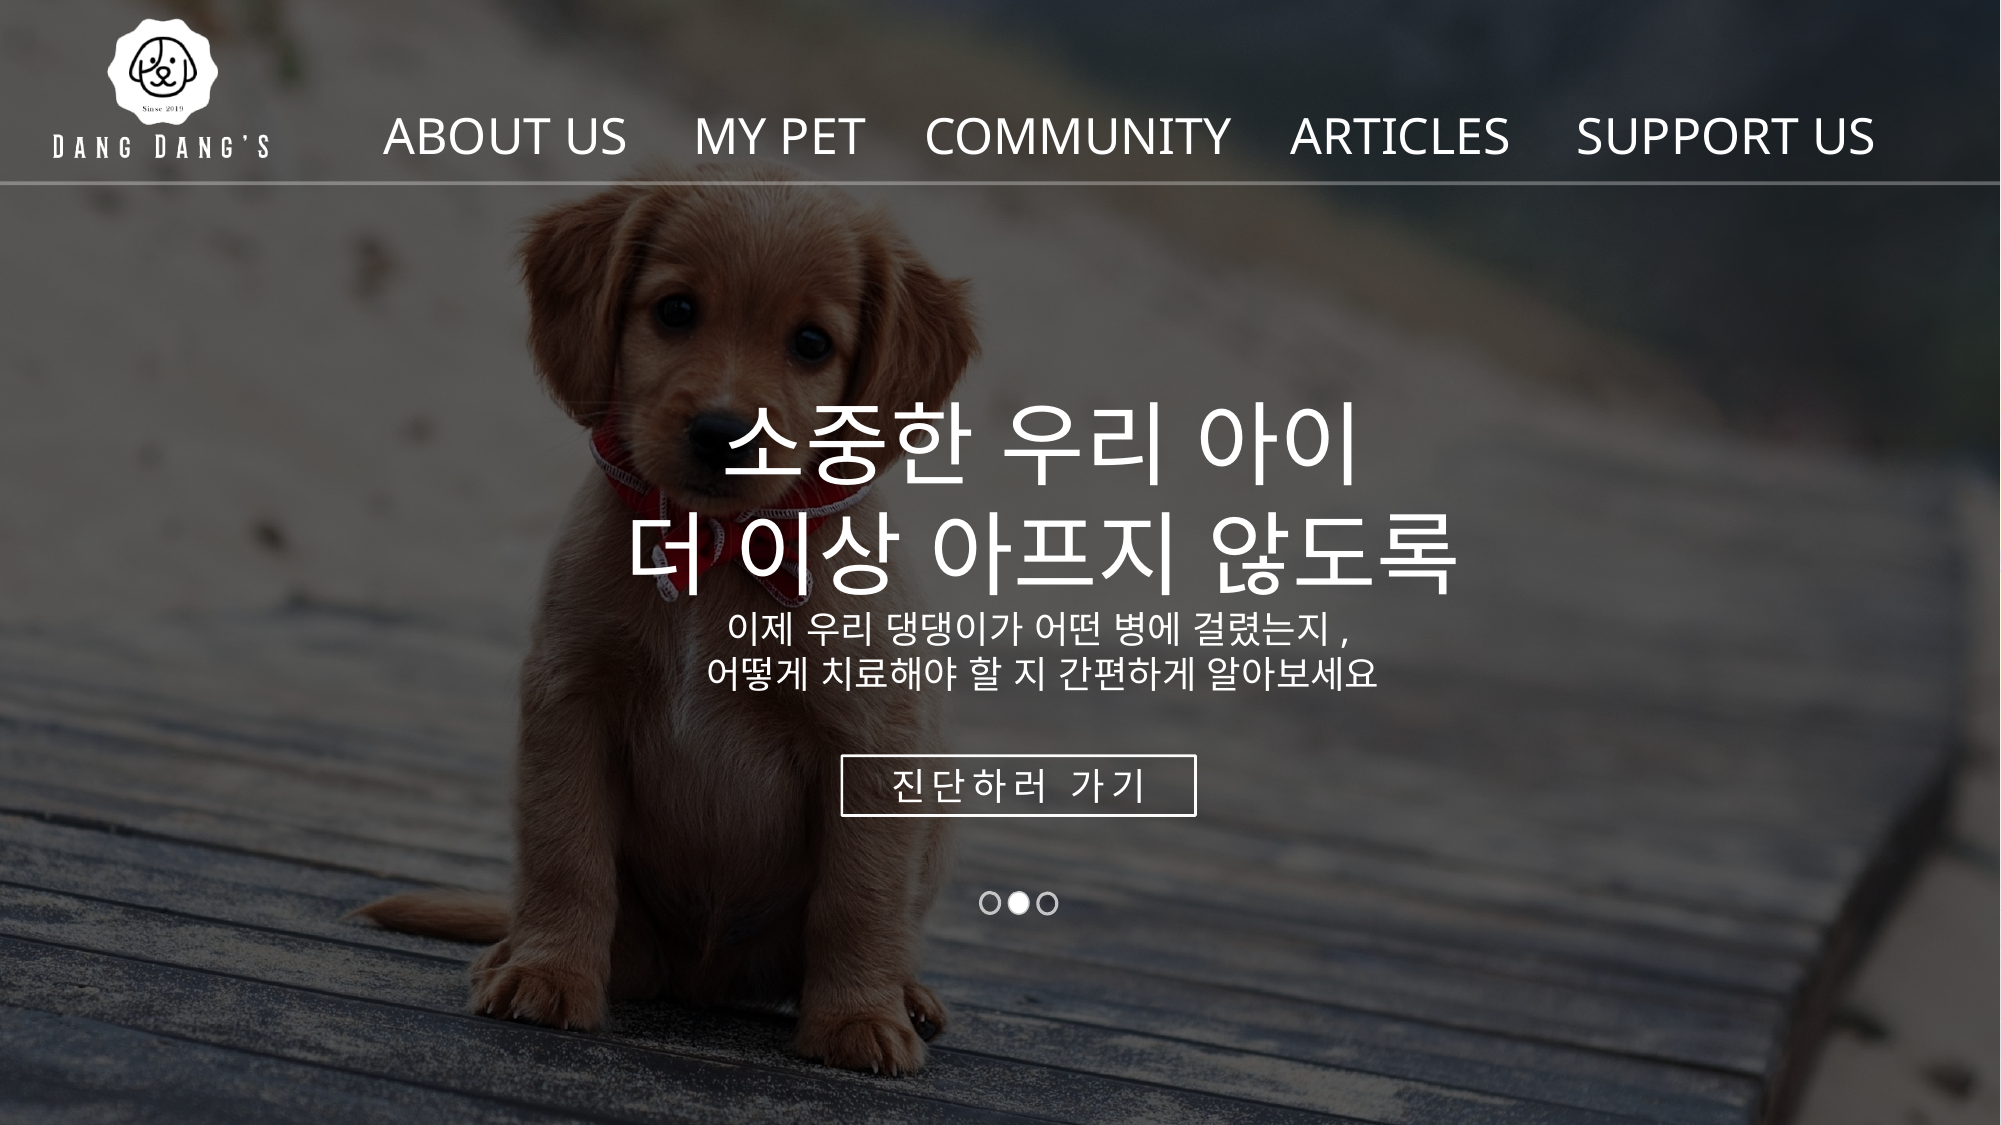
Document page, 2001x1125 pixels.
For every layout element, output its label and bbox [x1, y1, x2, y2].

text_box [0, 0, 2000, 1125]
